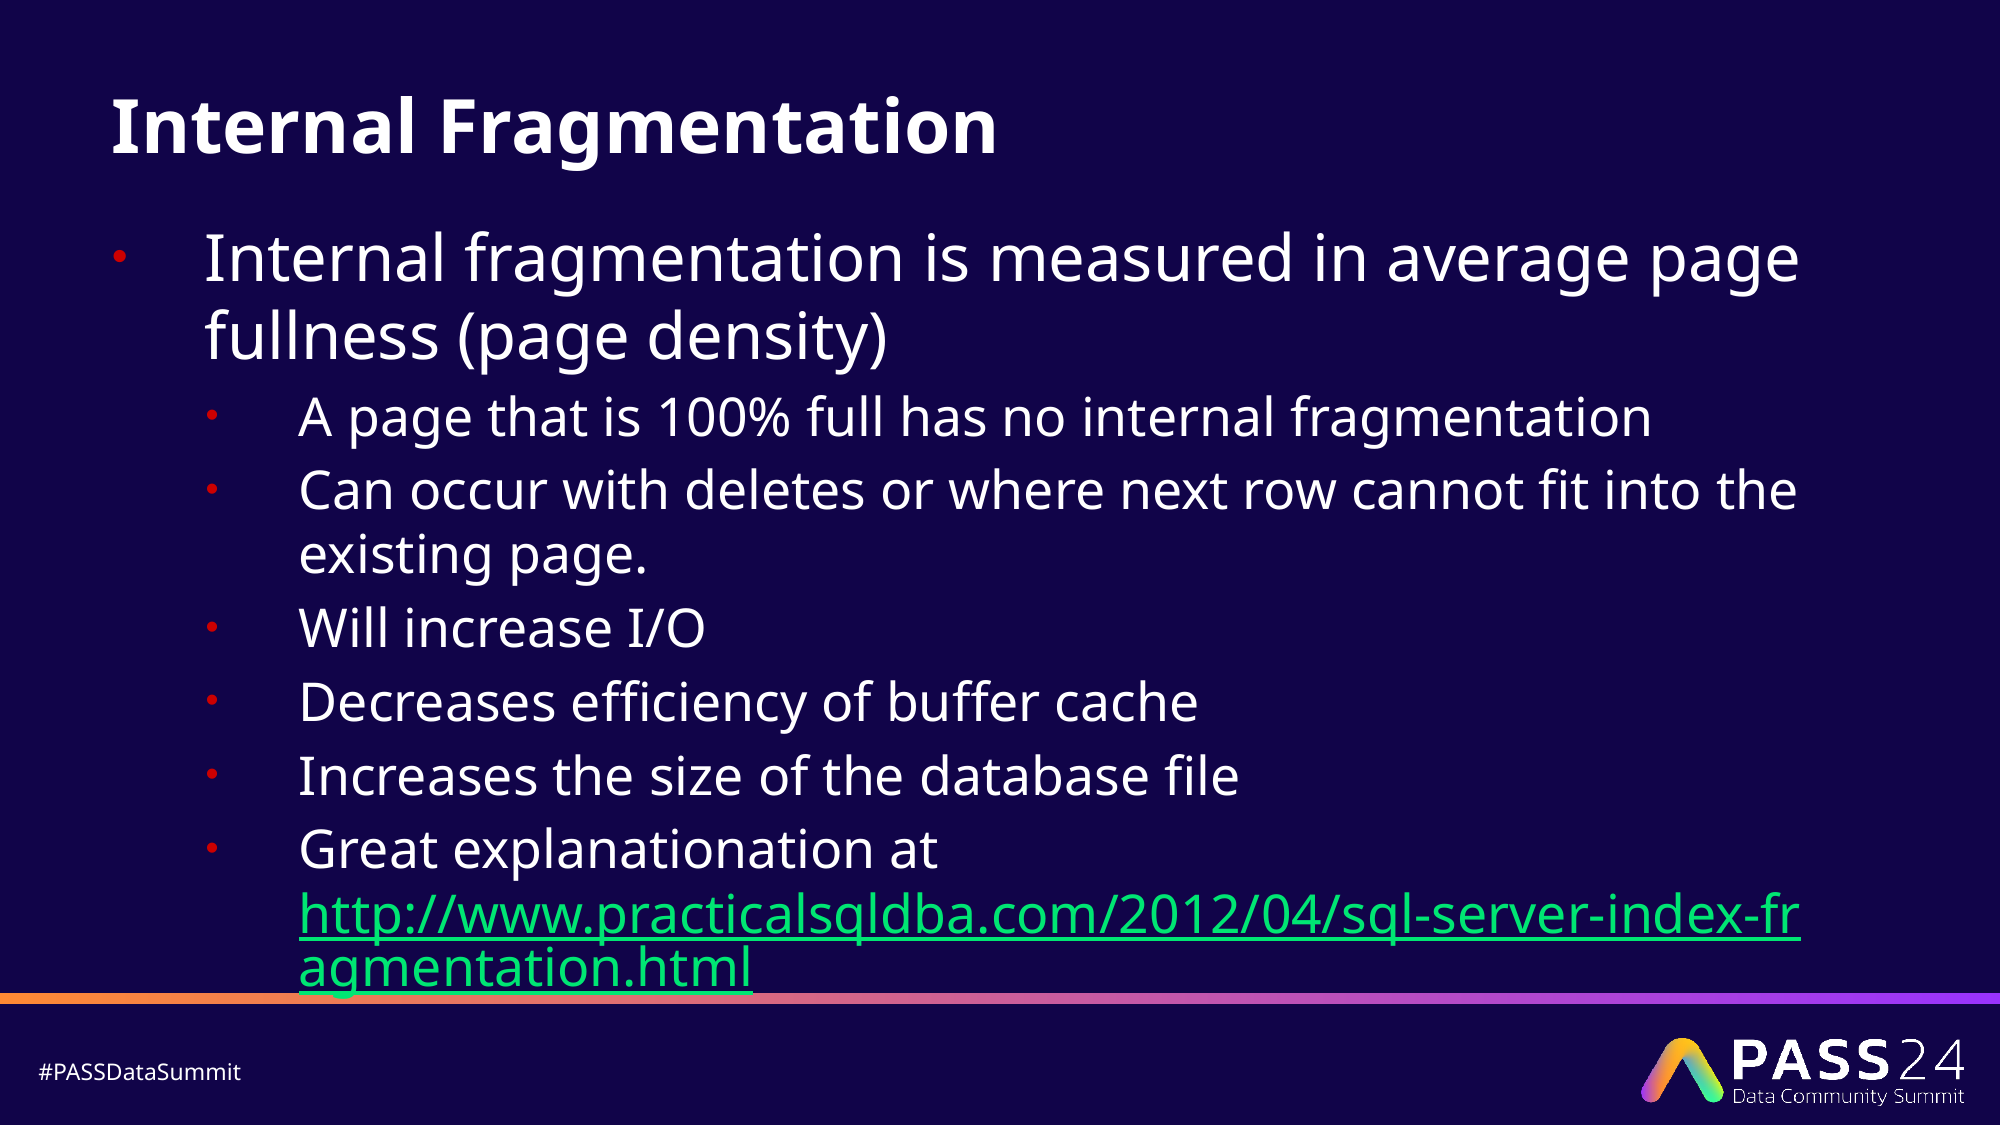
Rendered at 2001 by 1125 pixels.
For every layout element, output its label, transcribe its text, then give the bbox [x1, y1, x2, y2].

picture [1639, 1036, 1966, 1108]
title Internal Fragmentation [96, 80, 1642, 209]
list Internal fragmentation is measured in average page fullness (page density) A page that is 100% full has no internal fragmentation Can occur with deletes or where next row cannot fit into the existing page. Will increase I/O Decreases efficiency of buffer cache Increases the size of the database file Great explanationation at http://www.practicalsqldba.com/2012/04/sql-server-index-fragmentation.html [96, 209, 1822, 966]
